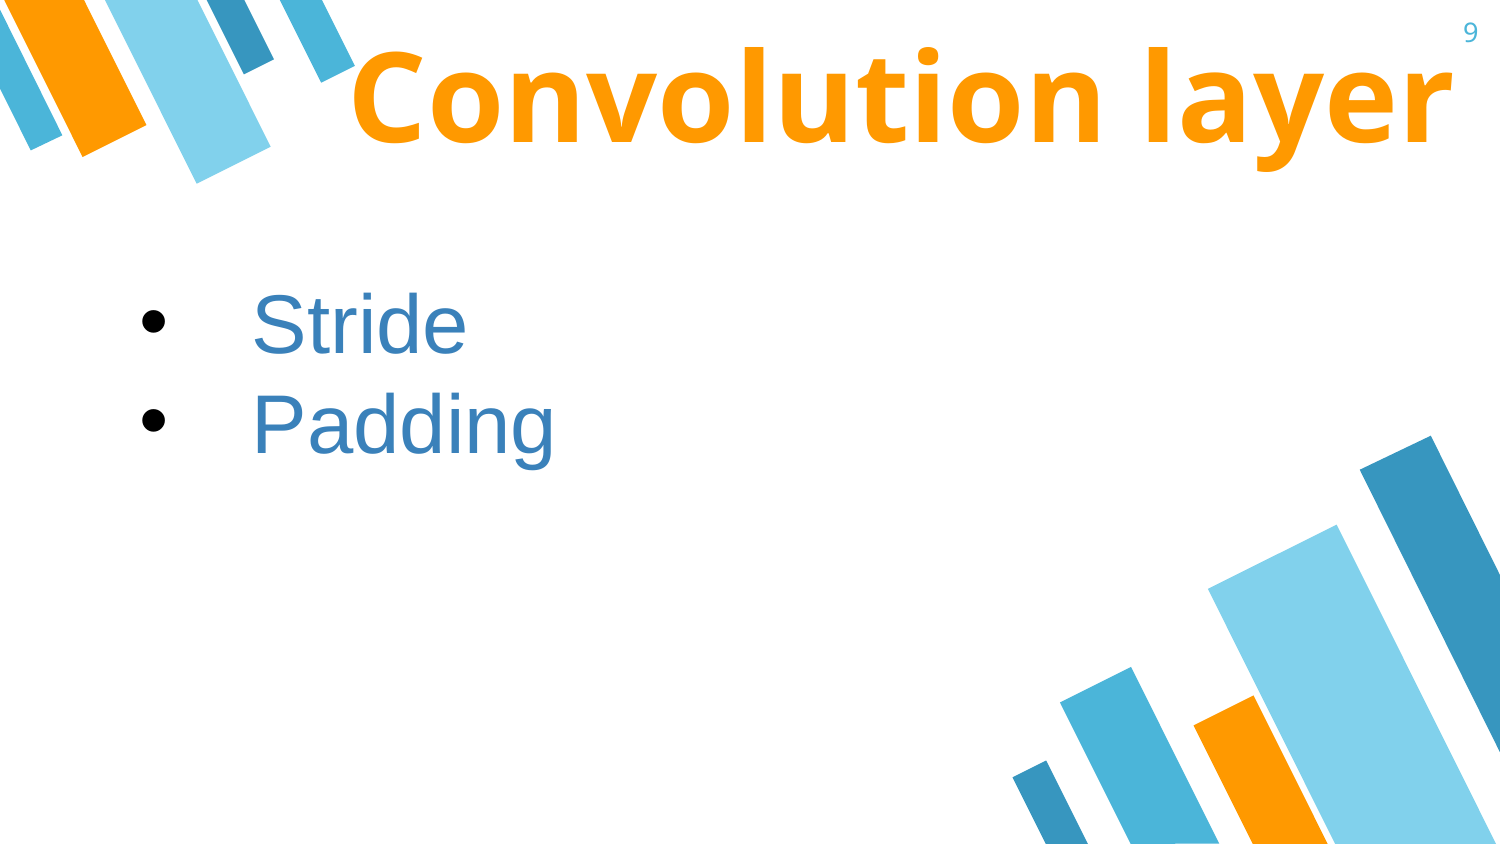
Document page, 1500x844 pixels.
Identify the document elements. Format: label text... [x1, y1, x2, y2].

text_box Convolution layer [332, 64, 1479, 183]
text_box Stride Padding [124, 262, 685, 783]
slide_number 9 [1403, 0, 1494, 65]
